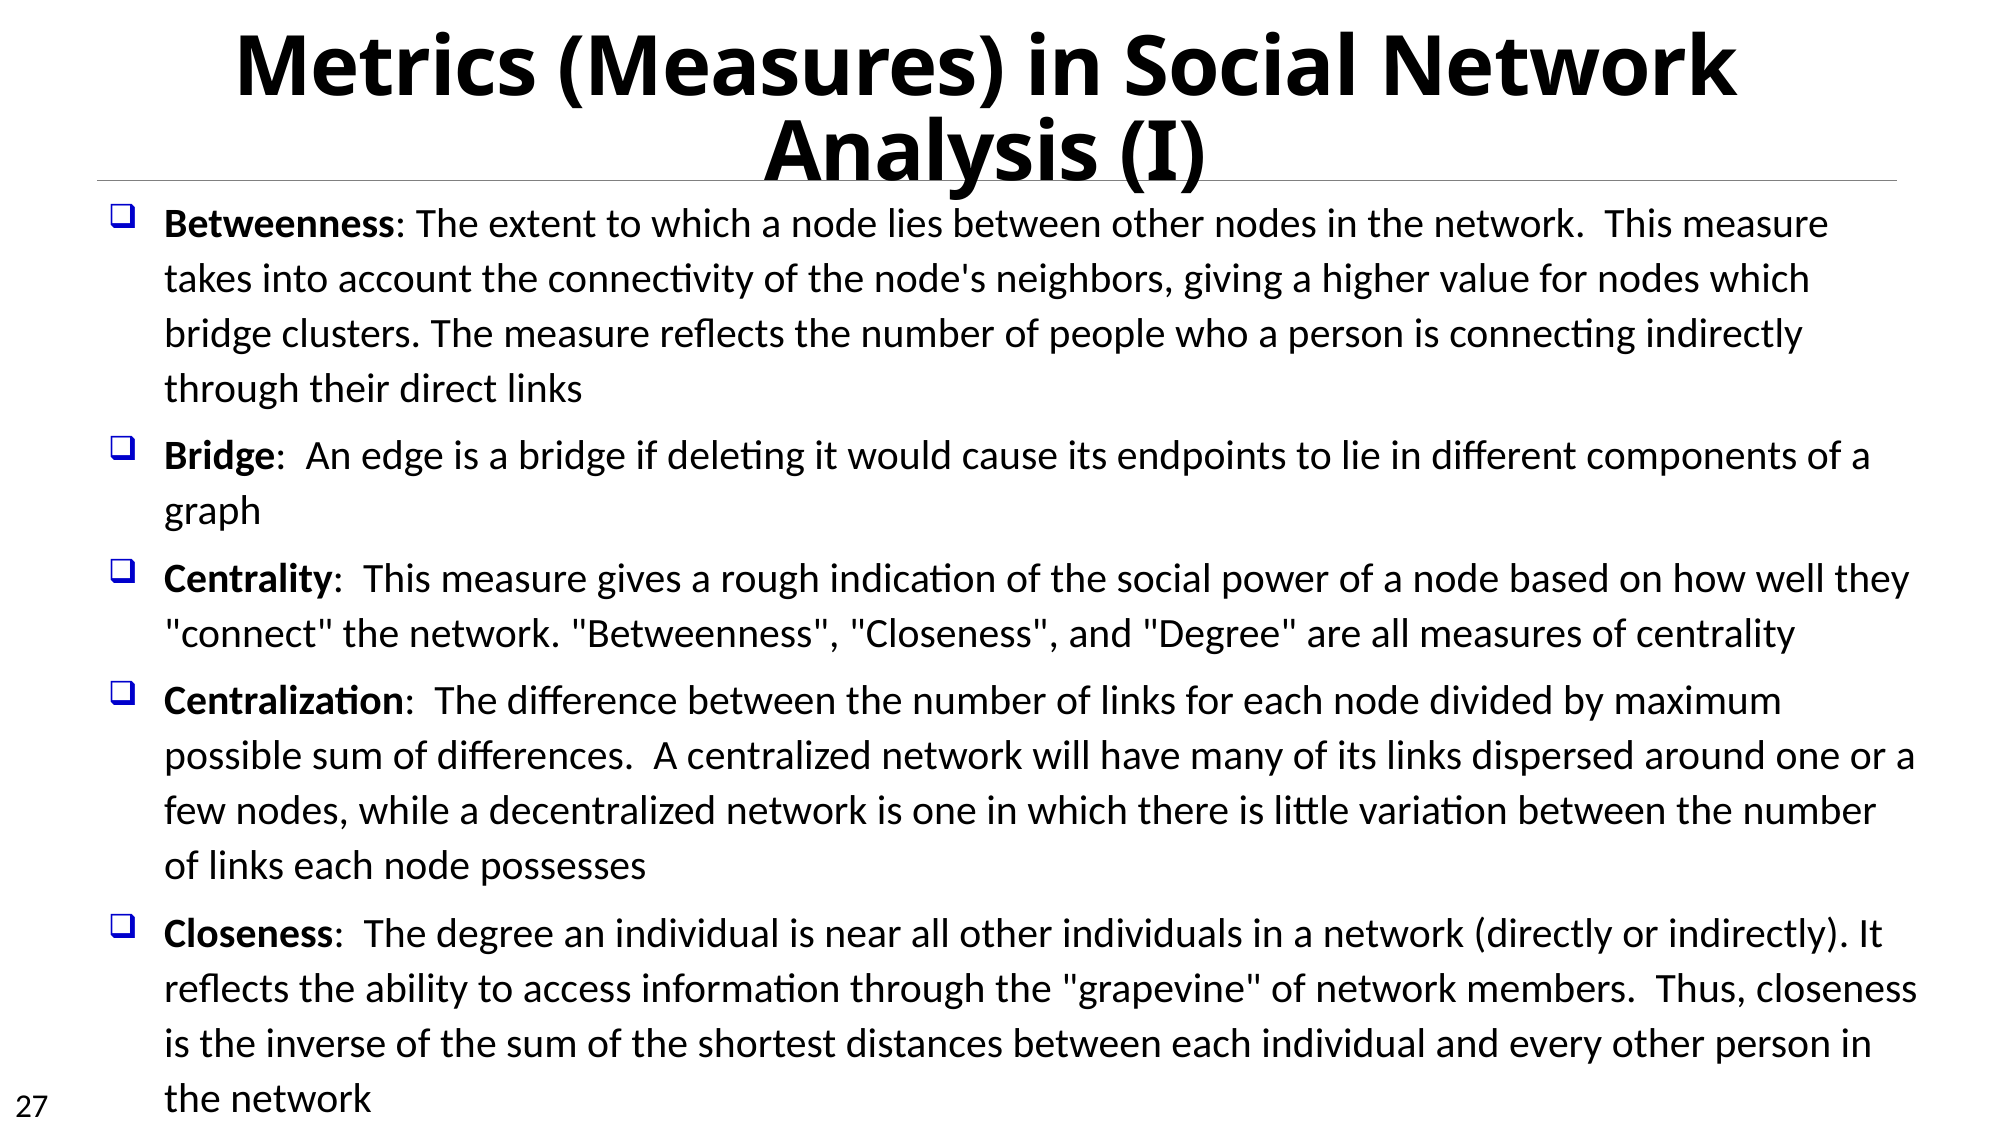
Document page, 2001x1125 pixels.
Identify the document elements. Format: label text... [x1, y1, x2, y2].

list Betweenness: The extent to which a node lies between other nodes in the network. This measure takes into account the connectivity of the node's neighbors, giving a higher value for nodes which bridge clusters. The measure reflects the number of people who a person is connecting indirectly through their direct links Bridge: An edge is a bridge if deleting it would cause its endpoints to lie in different components of a graph Centrality: This measure gives a rough indication of the social power of a node based on how well they "connect" the network. "Betweenness", "Closeness", and "Degree" are all measures of centrality Centralization: The difference between the number of links for each node divided by maximum possible sum of differences. A centralized network will have many of its links dispersed around one or a few nodes, while a decentralized network is one in which there is little variation between the number of links each node possesses Closeness: The degree an individual is near all other individuals in a network (directly or indirectly). It reflects the ability to access information through the "grapevine" of network members. Thus, closeness is the inverse of the sum of the shortest distances between each individual and every other person in the network [93, 183, 1935, 1096]
title Metrics (Measures) in Social Network Analysis (I) [66, 62, 1905, 163]
